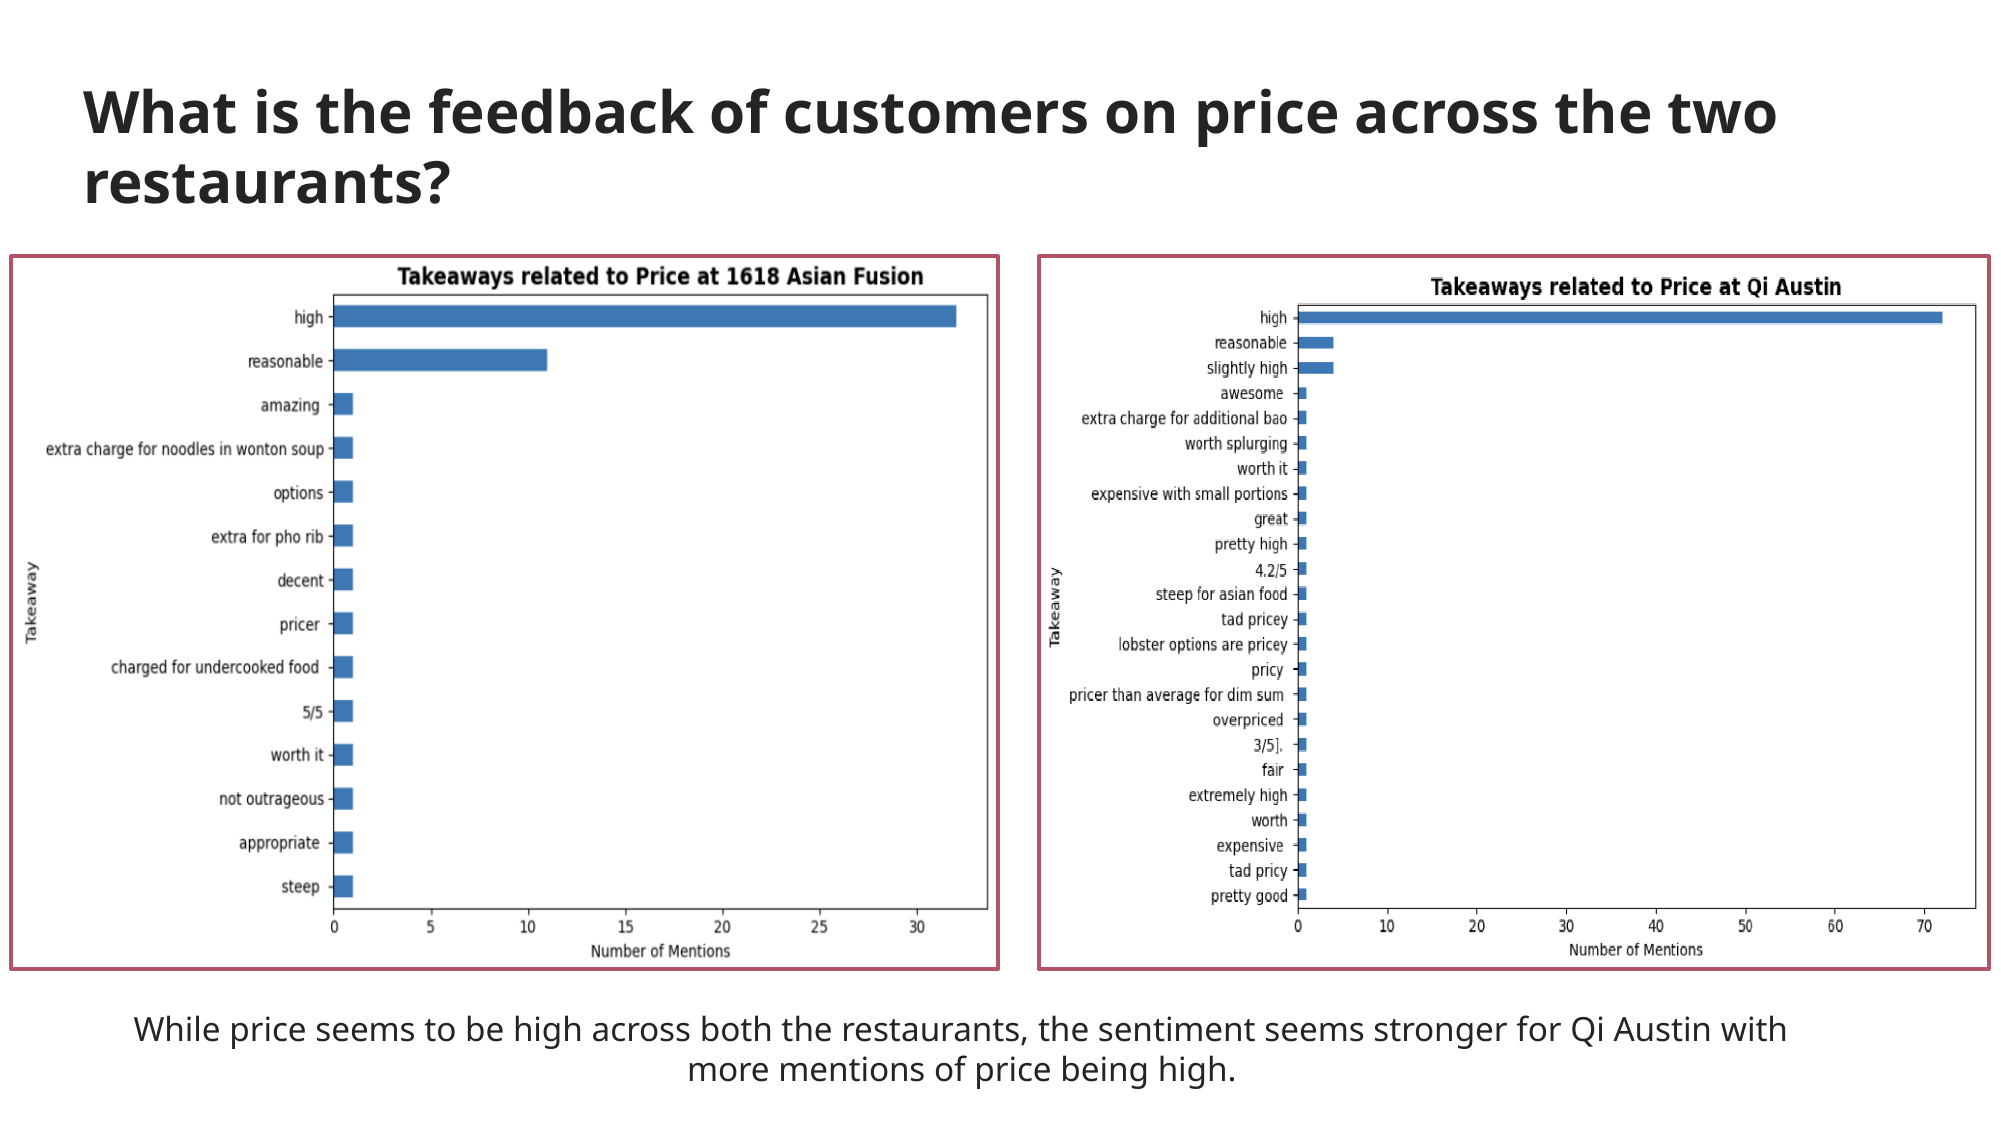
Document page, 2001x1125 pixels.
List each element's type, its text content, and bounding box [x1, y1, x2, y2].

picture [1040, 258, 1987, 968]
text_box While price seems to be high across both the restaurants, the sentiment seems stronger for Qi Austin with more mentions of price being high. [76, 1000, 1848, 1096]
picture [13, 258, 996, 968]
text_box What is the feedback of customers on price across the two restaurants? [68, 59, 1932, 186]
